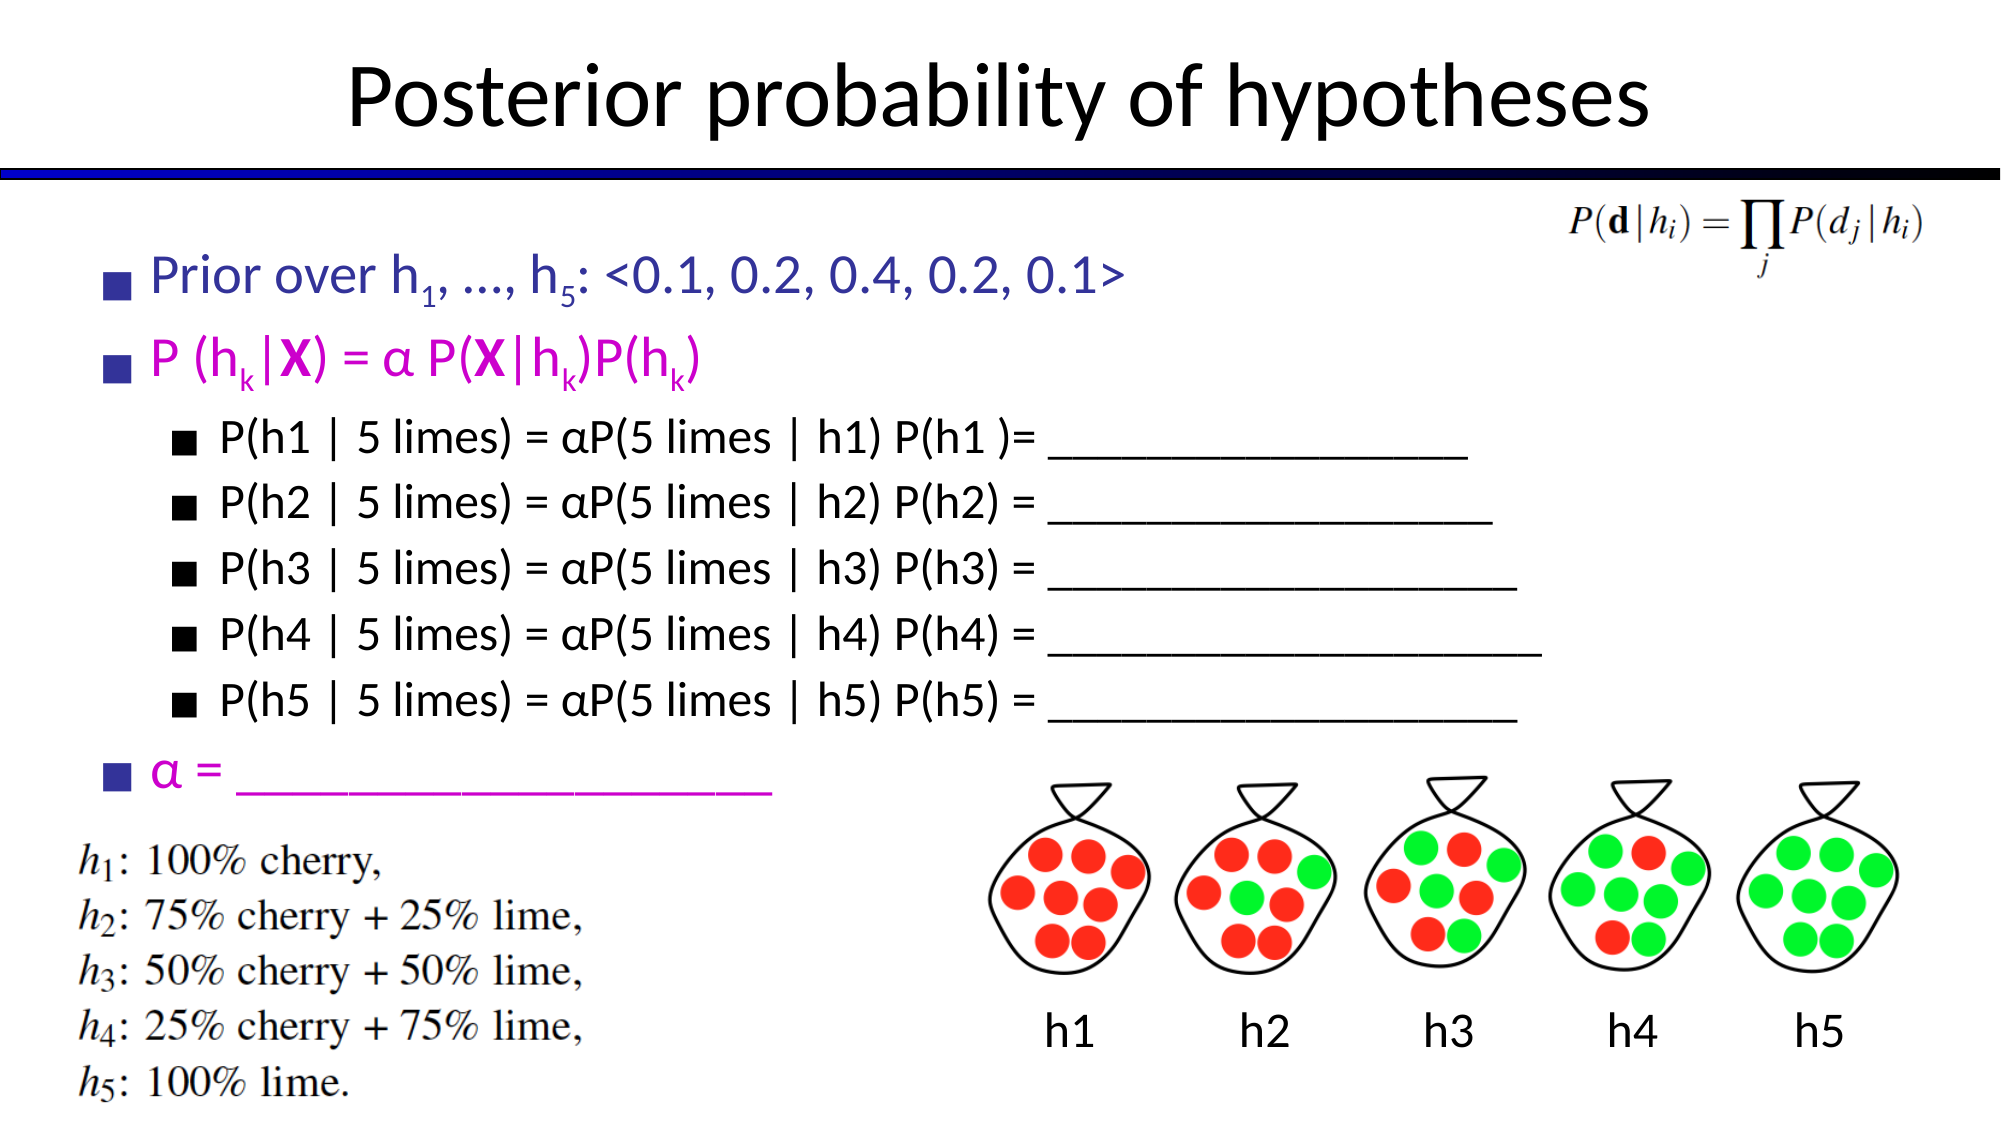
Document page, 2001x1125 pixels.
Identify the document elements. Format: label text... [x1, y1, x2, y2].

picture [966, 762, 1934, 1006]
list Prior over h1, …, h5: <0.1, 0.2, 0.4, 0.2, 0.1> P (hk|X) = α P(X|hk)P(hk) P(h1 | 5 limes) = αP(5 limes | h1) P(h1 )= _________________ P(h2 | 5 limes) = αP(5 limes | h2) P(h2) = __________________ P(h3 | 5 limes) = αP(5 limes | h3) P(h3) = ___________________ P(h4 | 5 limes) = αP(5 limes | h4) P(h4) = ____________________ P(h5 | 5 limes) = αP(5 limes | h5) P(h5) = ___________________ α = ___________________ [66, 229, 1934, 813]
picture [1552, 183, 1929, 290]
picture [12, 812, 631, 1125]
text_box h1 h2 h3 h4 h5 [1029, 1013, 1861, 1065]
title Posterior probability of hypotheses [0, 0, 2000, 184]
